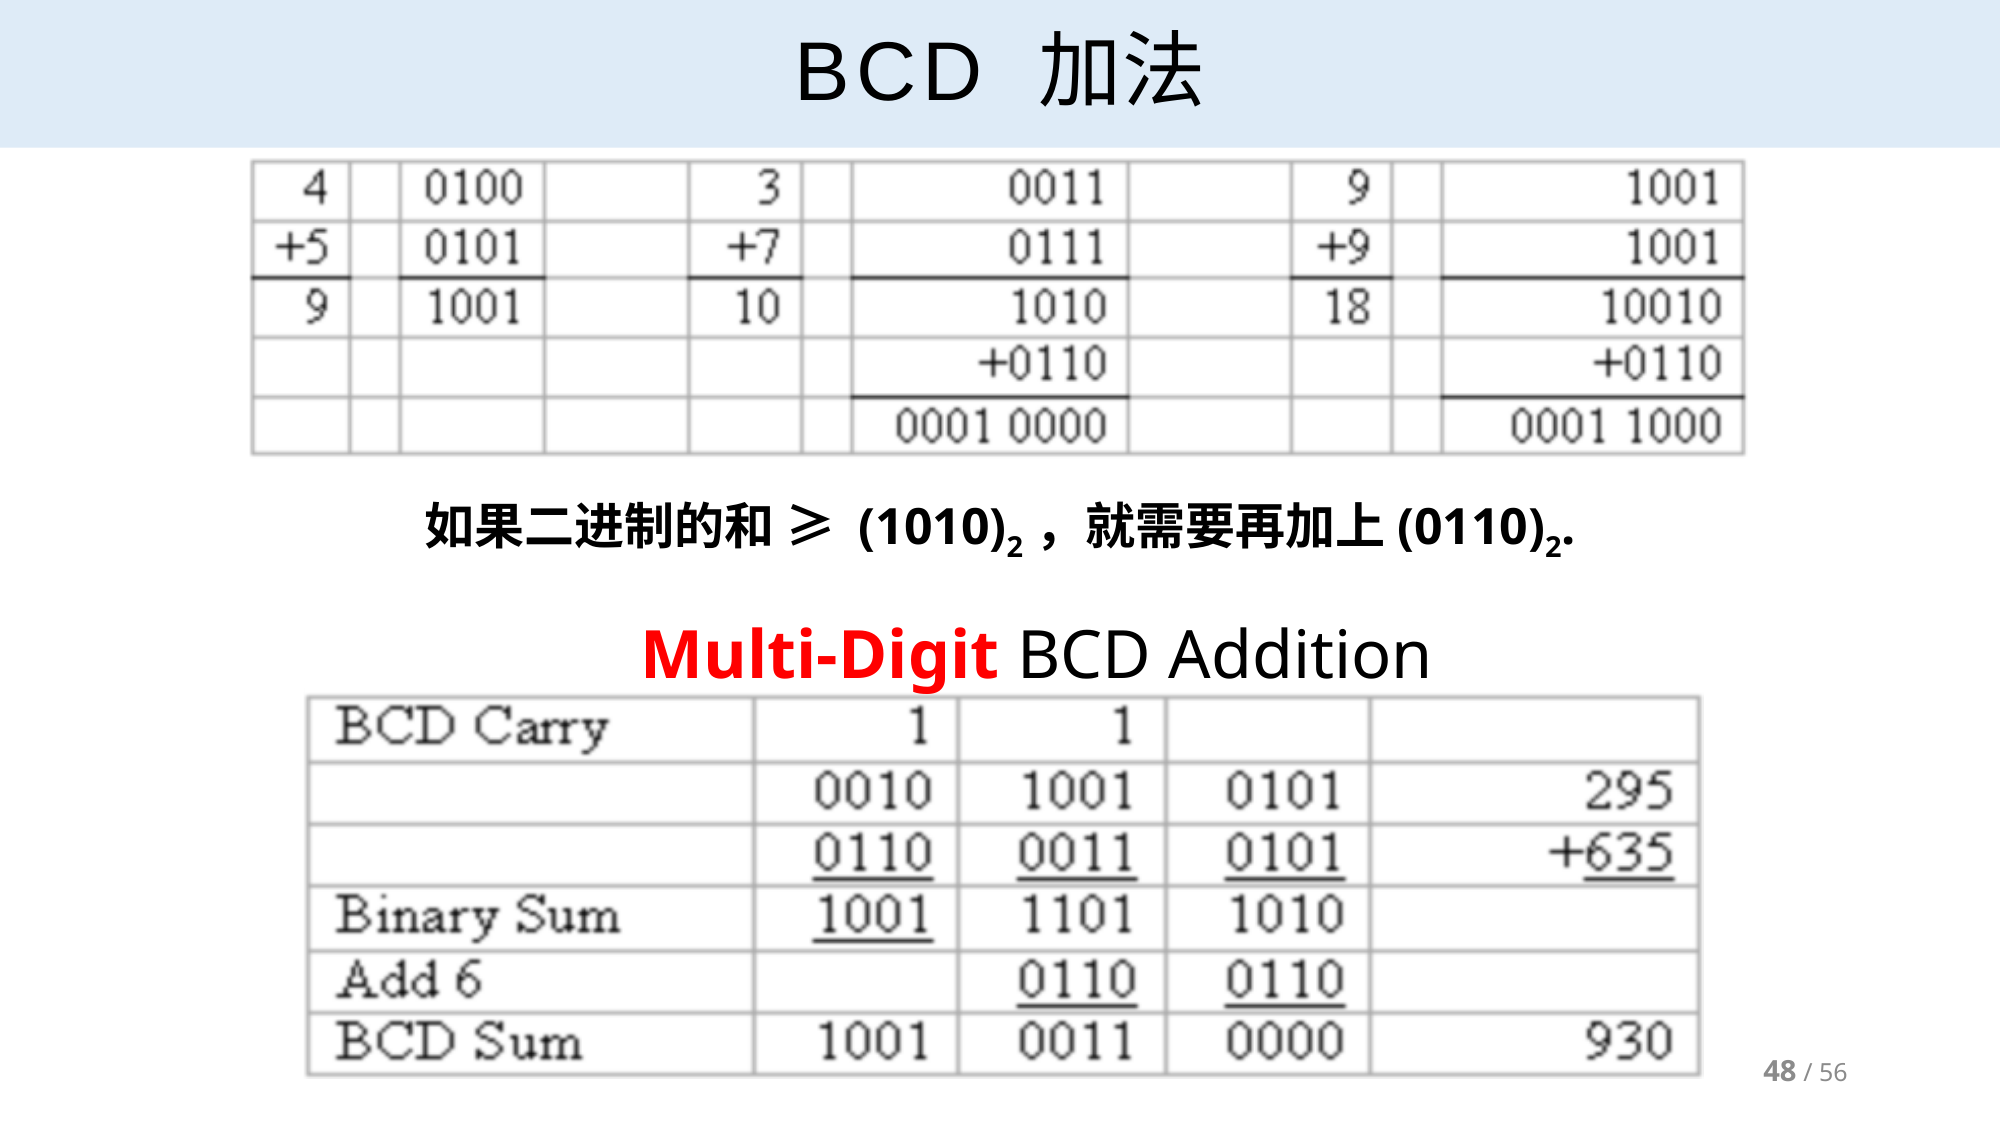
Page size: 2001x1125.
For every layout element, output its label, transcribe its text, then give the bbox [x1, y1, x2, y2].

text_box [249, 157, 1750, 463]
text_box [303, 604, 1704, 1079]
text_box 如果二进制的和 ≥ (1010)2，就需要再加上(0110)2. [260, 487, 1740, 571]
slide_number 48 / 56 [1412, 1042, 1863, 1103]
title BCD 加法 [0, 0, 2000, 148]
